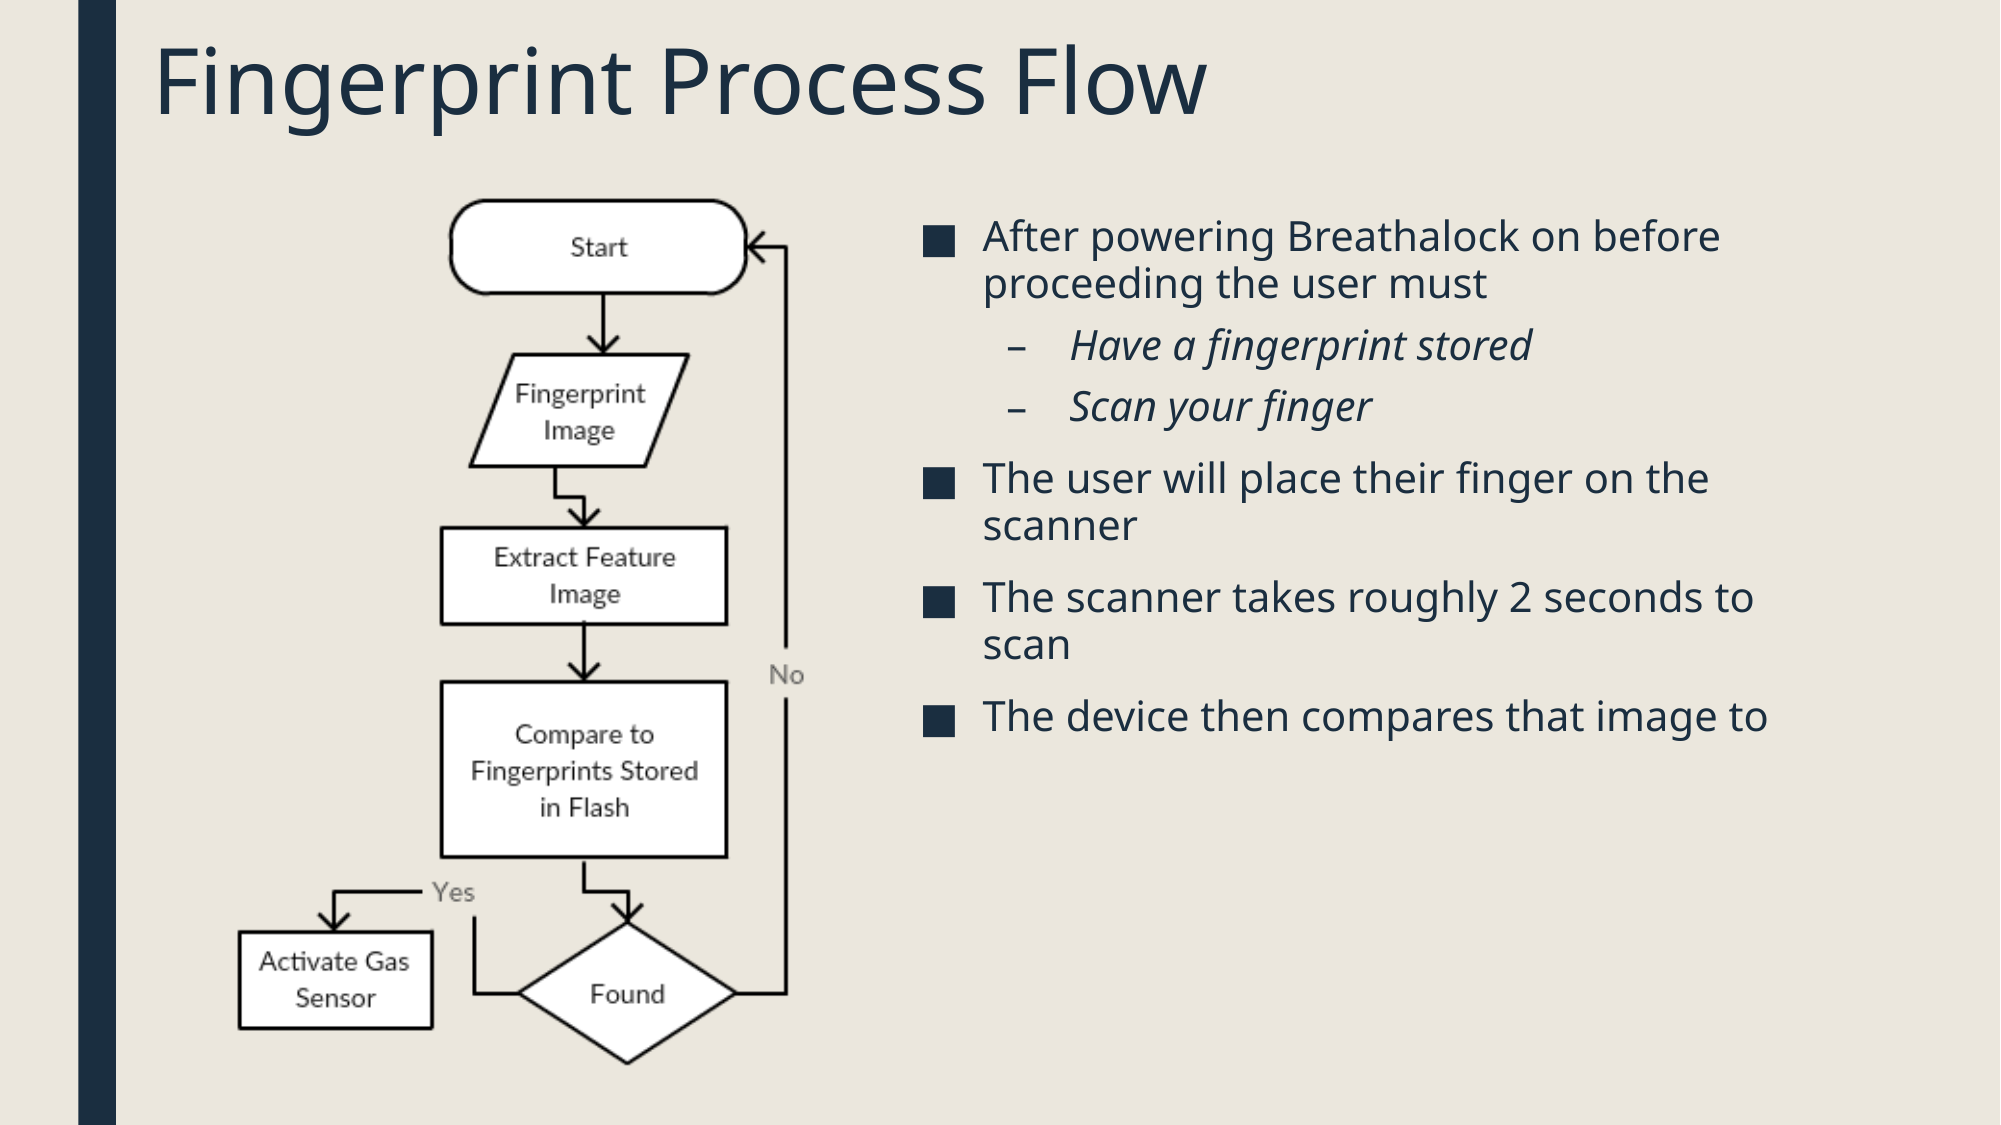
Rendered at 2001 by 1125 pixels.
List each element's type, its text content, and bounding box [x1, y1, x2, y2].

title Fingerprint Process Flow [137, 28, 1713, 273]
list After powering Breathalock on before proceeding the user must Have a fingerprint stored Scan your finger The user will place their finger on the scanner The scanner takes roughly 2 seconds to scan The device then compares that image to [904, 206, 1800, 963]
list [218, 180, 823, 1089]
